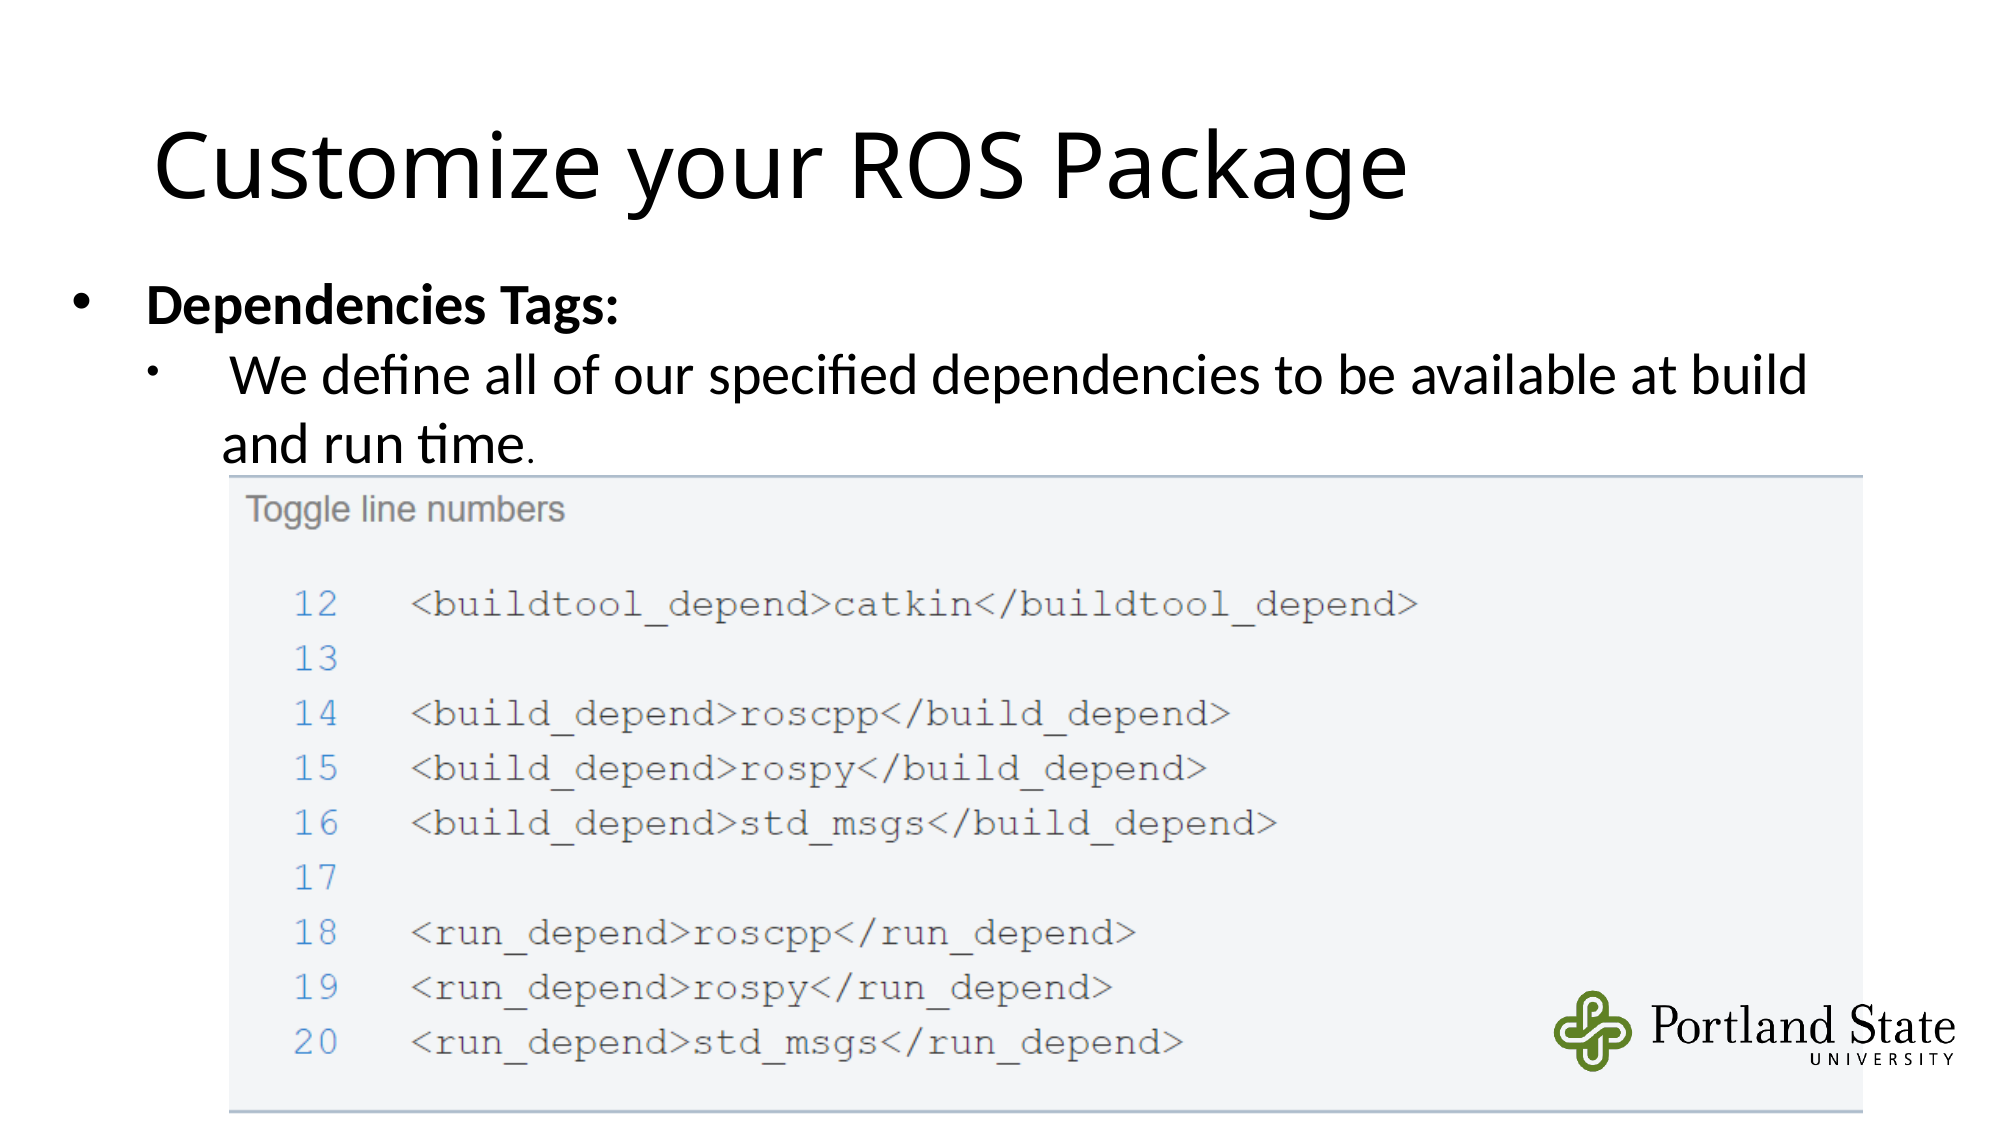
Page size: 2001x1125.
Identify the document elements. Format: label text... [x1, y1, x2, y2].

title Customize your ROS Package [137, 59, 1863, 258]
text_box Dependencies Tags: We define all of our specified dependencies to be available at build and run time. [56, 258, 1903, 484]
picture [229, 475, 1970, 1115]
